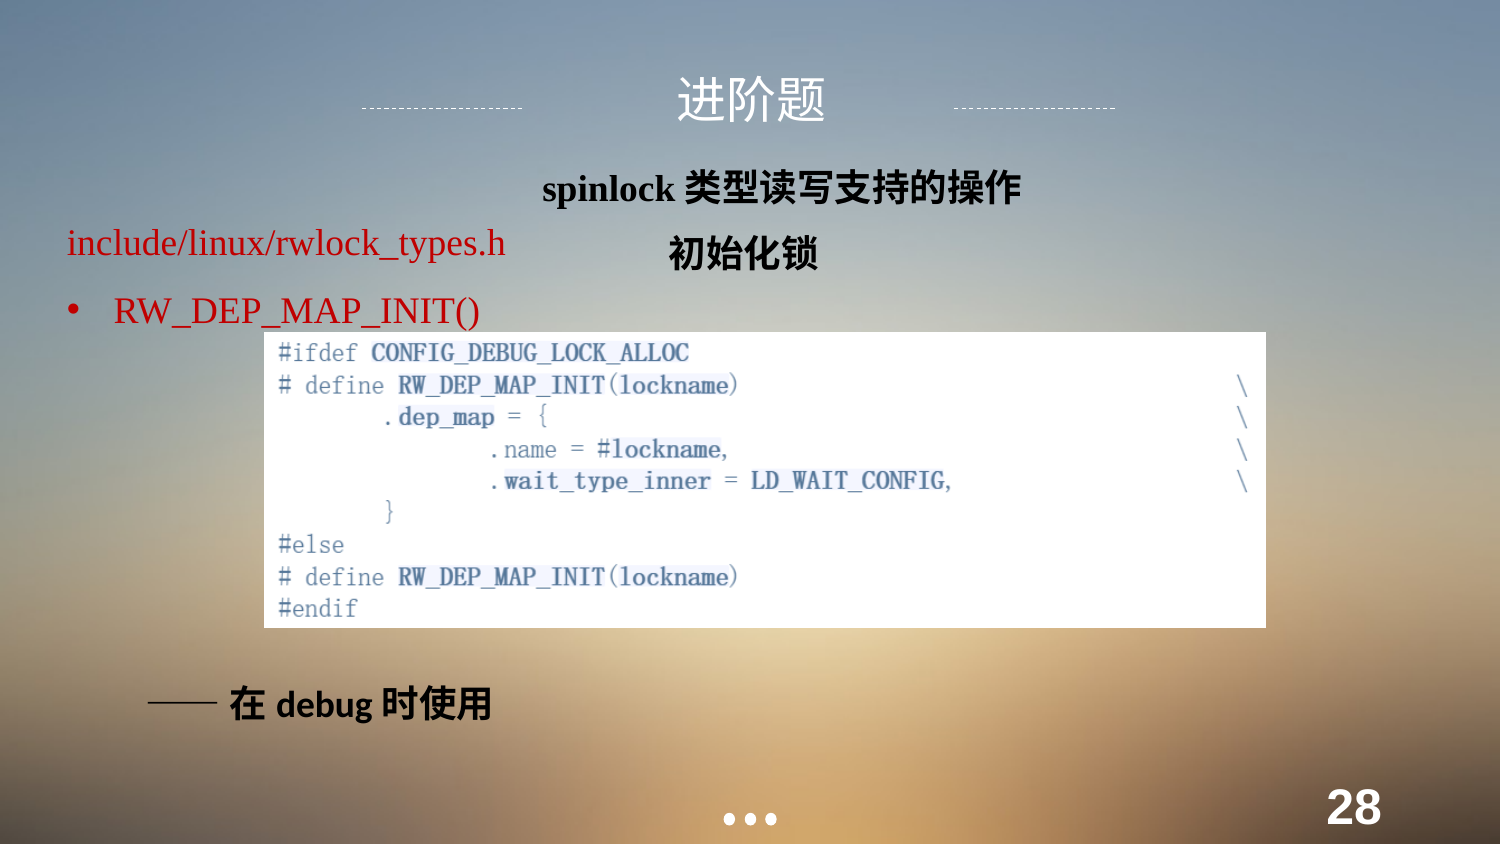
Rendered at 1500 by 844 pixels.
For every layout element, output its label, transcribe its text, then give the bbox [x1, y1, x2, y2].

text_box [722, 811, 737, 827]
text_box 初始化锁 [654, 223, 1207, 283]
text_box 进阶题 [548, 61, 955, 125]
text_box include/linux/rwlock_types.h RW_DEP_MAP_INIT() [52, 188, 803, 339]
text_box ——在debug时使用 [87, 649, 1500, 733]
text_box spinlock类型读写支持的操作 [41, 125, 1448, 217]
text_box [764, 811, 778, 827]
slide_number 28 [1059, 782, 1397, 827]
picture [0, 0, 1500, 844]
text_box [743, 811, 758, 827]
